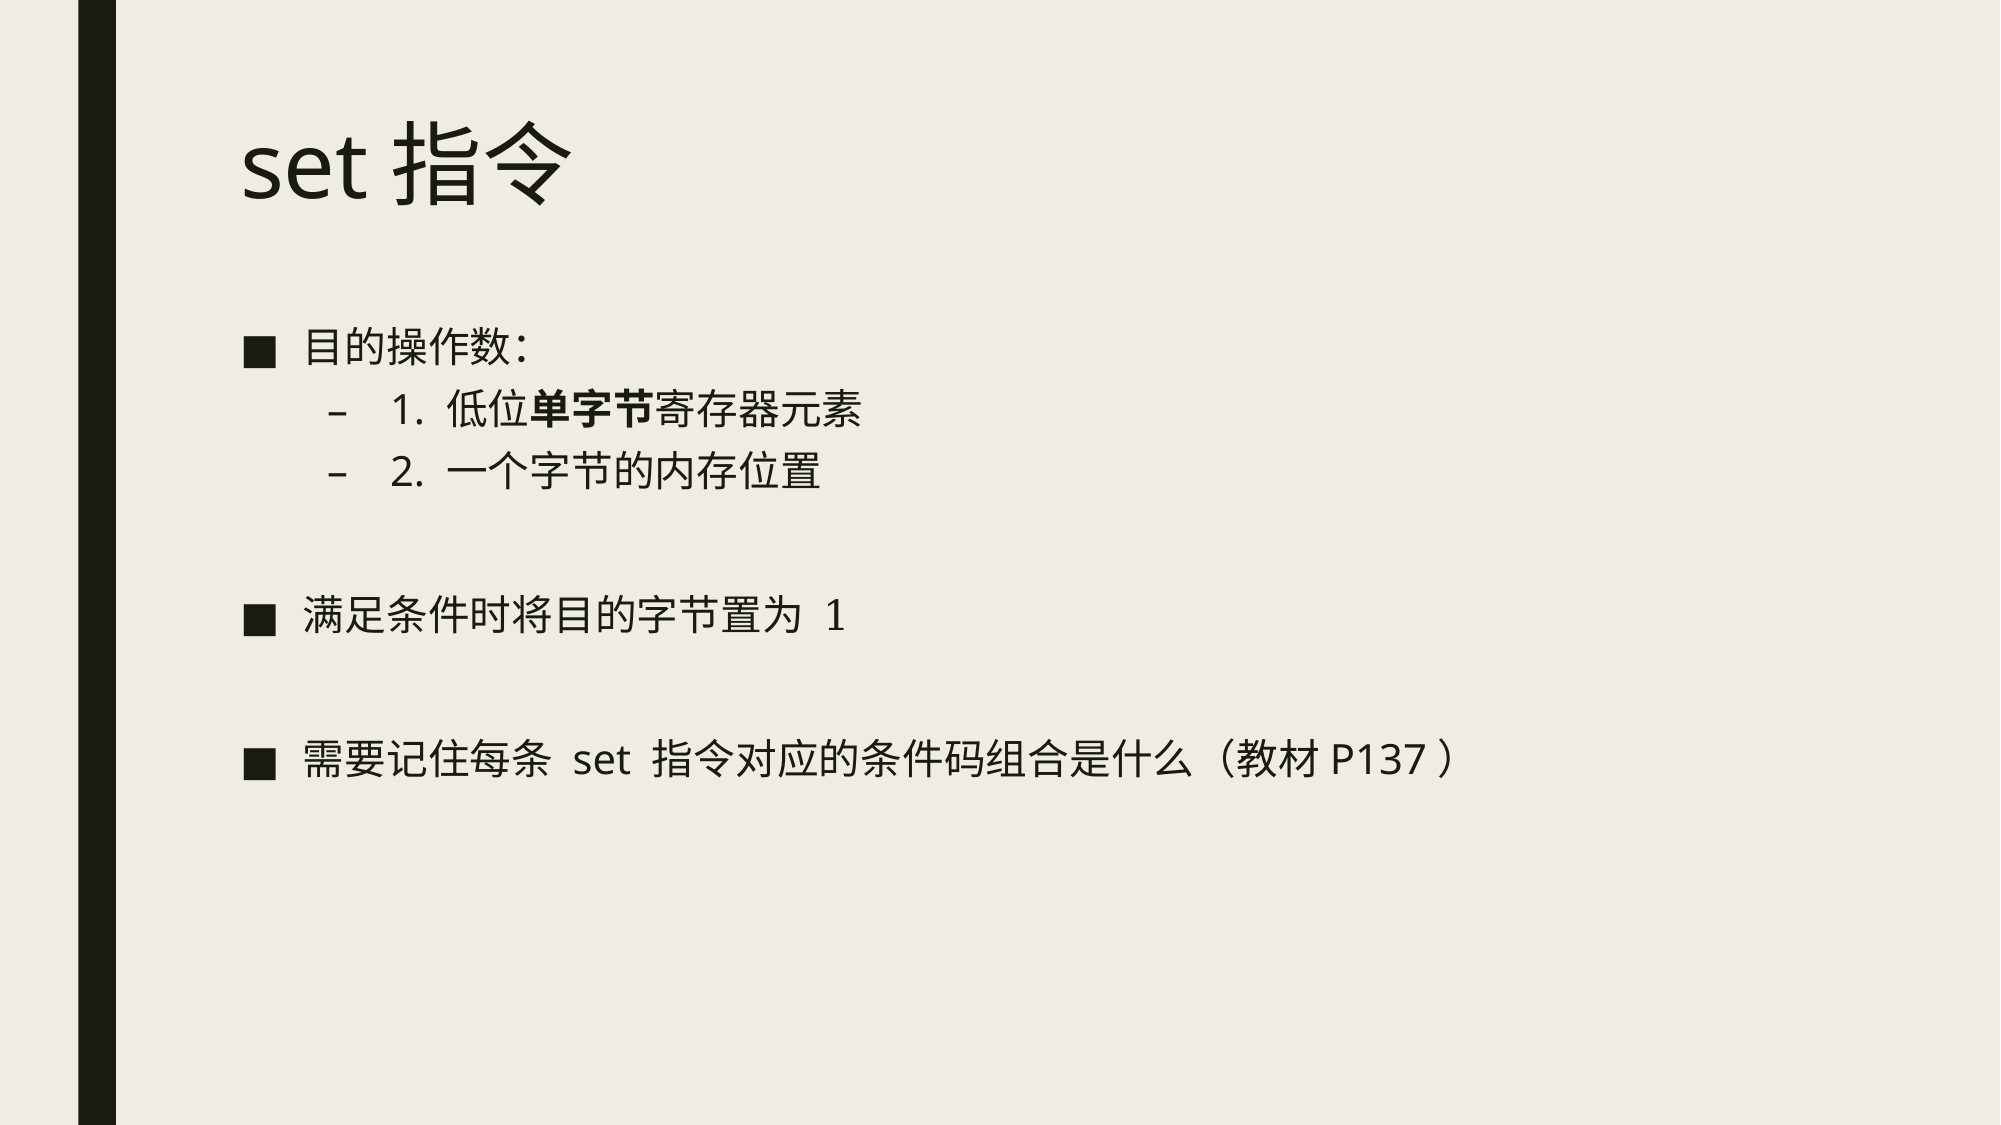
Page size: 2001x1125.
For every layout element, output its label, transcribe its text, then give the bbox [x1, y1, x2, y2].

title set指令 [225, 112, 1800, 317]
list 目的操作数： 1. 低位单字节寄存器元素 2. 一个字节的内存位置 满足条件时将目的字节置为 1 需要记住每条 set 指令对应的条件码组合是什么（教材P137） [225, 317, 1800, 1003]
